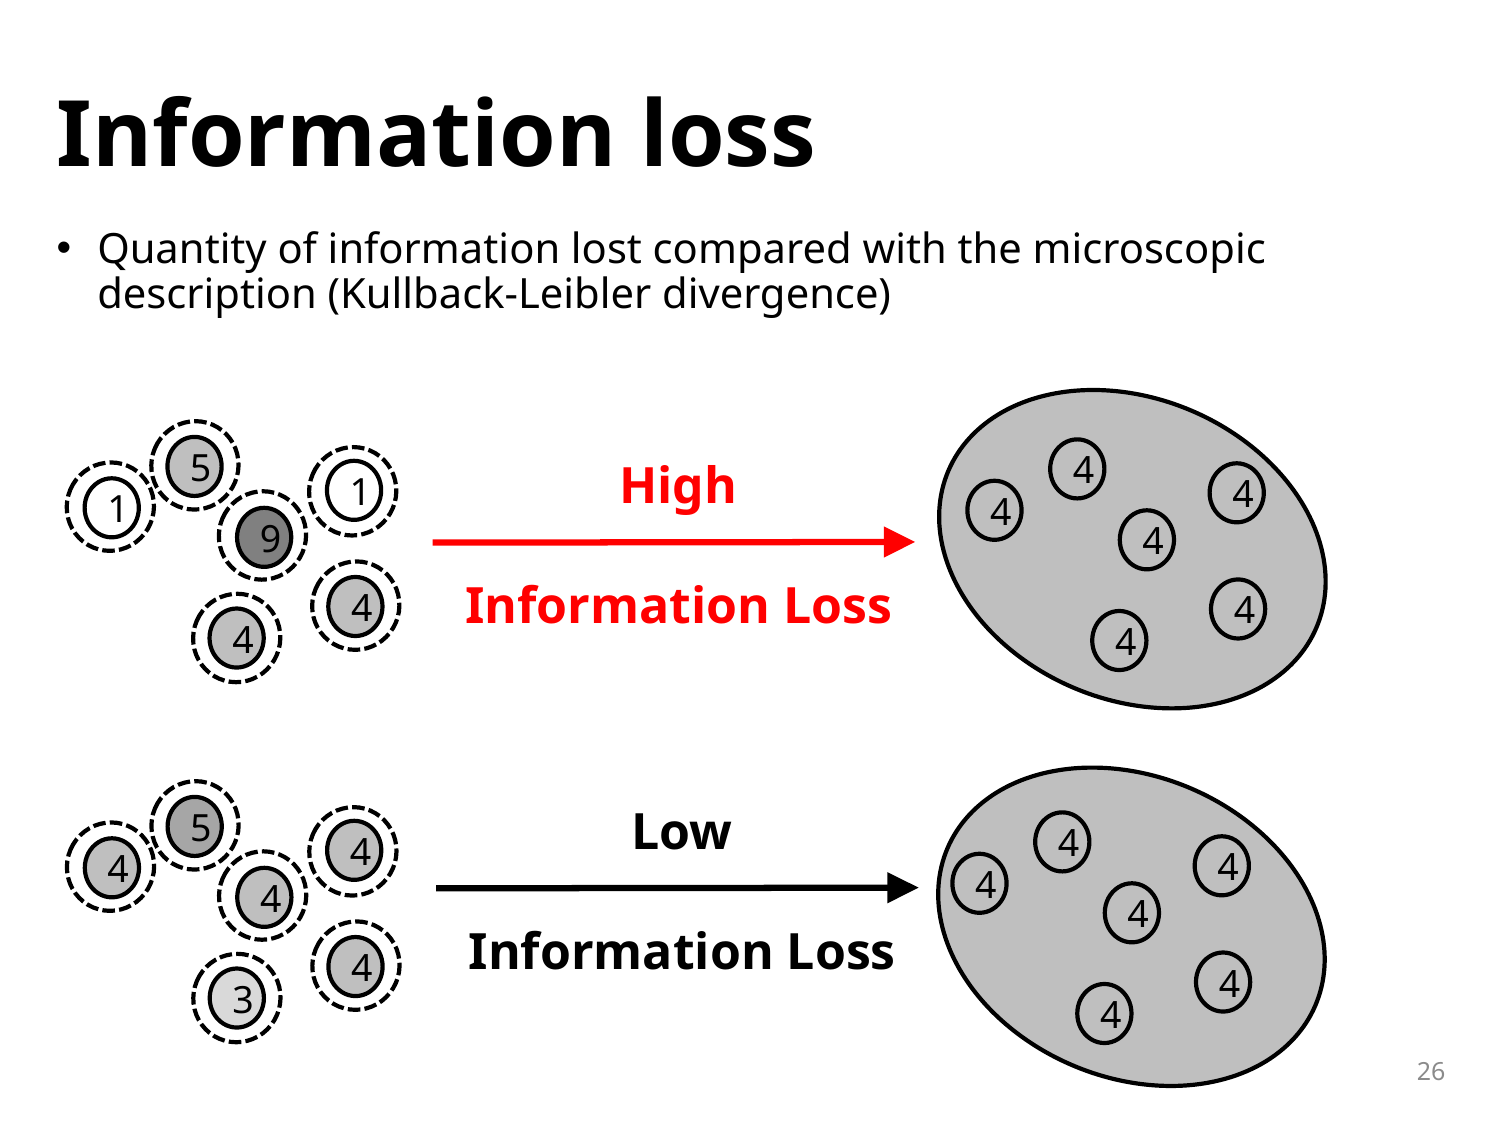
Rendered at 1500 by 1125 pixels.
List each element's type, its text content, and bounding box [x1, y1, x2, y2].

text_box 4 [951, 852, 1008, 914]
text_box [308, 446, 398, 537]
text_box 4 [1103, 882, 1161, 944]
text_box 4 [1193, 835, 1250, 897]
text_box [150, 420, 240, 511]
text_box [192, 592, 282, 684]
text_box [65, 461, 155, 552]
text_box [192, 952, 282, 1044]
text_box 4 [1194, 951, 1252, 1013]
text_box [218, 850, 308, 941]
text_box 4 [1209, 578, 1267, 640]
text_box 4 [1076, 982, 1133, 1045]
text_box 4 [966, 479, 1023, 541]
text_box 4 [1118, 509, 1176, 571]
text_box 4 [1049, 438, 1106, 500]
slide_number 26 [1059, 1042, 1461, 1103]
text_box [150, 780, 240, 871]
text_box [308, 806, 398, 897]
text_box High Information Loss [450, 543, 907, 642]
text_box [938, 388, 1327, 710]
text_box 4 [1208, 462, 1265, 524]
text_box Low Information Loss [453, 889, 911, 987]
text_box [217, 490, 308, 581]
text_box [311, 920, 401, 1011]
text_box [65, 821, 156, 912]
text_box 4 [1091, 609, 1148, 672]
text_box 4 [1034, 811, 1091, 873]
text_box Low Information Loss [453, 792, 911, 887]
title Information loss [41, 59, 1461, 215]
text_box [937, 766, 1326, 1087]
text_box High Information Loss [450, 446, 907, 541]
text_box [311, 560, 401, 651]
